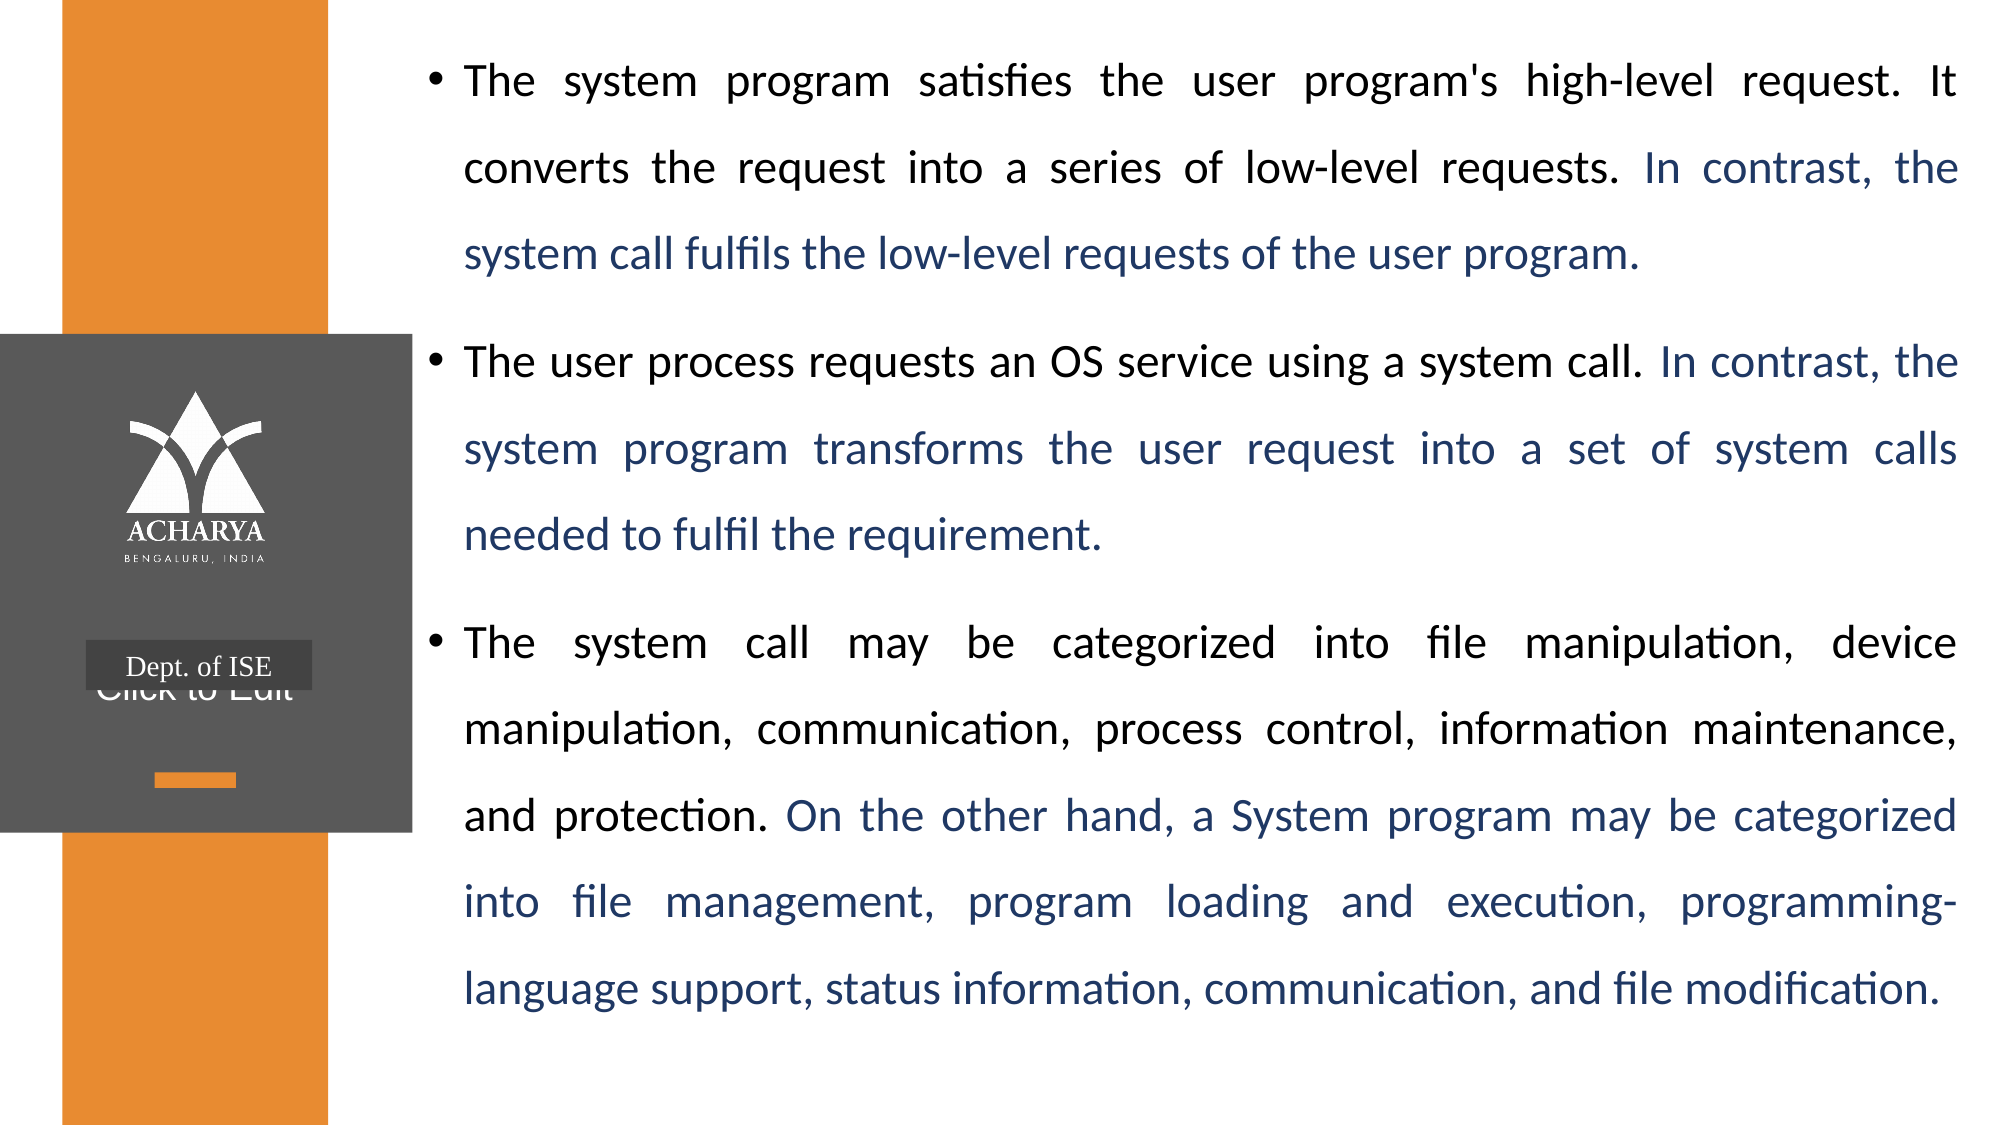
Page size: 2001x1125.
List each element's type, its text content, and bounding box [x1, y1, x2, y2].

list The system program satisfies the user program's high-level request. It converts the request into a series of low-level requests. In contrast, the system call fulfils the low-level requests of the user program. The user process requests an OS service using a system call. In contrast, the system program transforms the user request into a set of system calls needed to fulfil the requirement. The system call may be categorized into file manipulation, device manipulation, communication, process control, information maintenance, and protection. On the other hand, a System program may be categorized into file management, program loading and execution, programming-language support, status information, communication, and file modification. [412, 12, 1975, 1113]
text_box Dept. of ISE [85, 639, 313, 691]
picture [125, 391, 265, 564]
